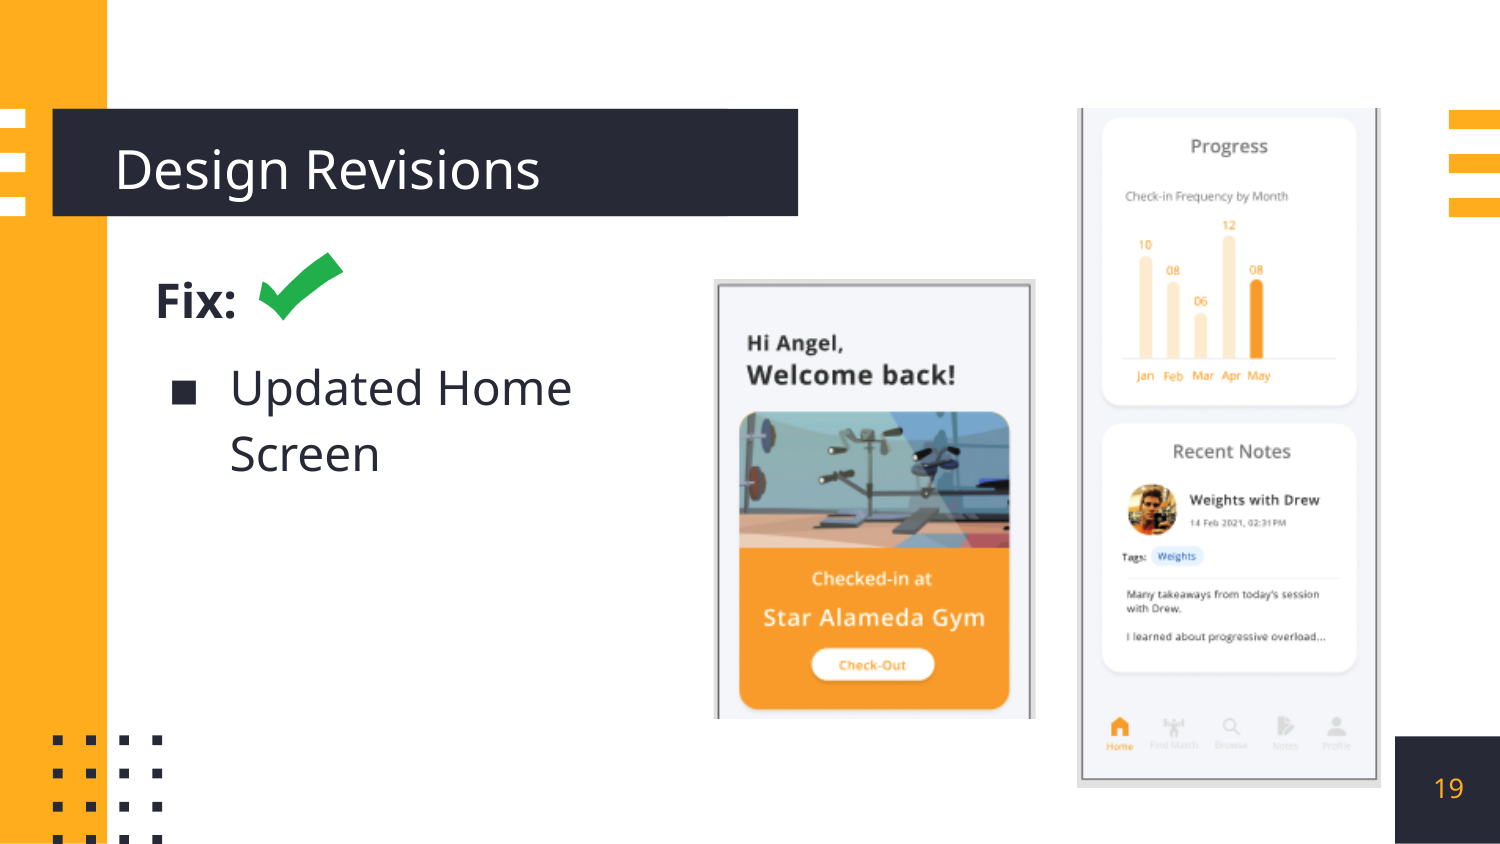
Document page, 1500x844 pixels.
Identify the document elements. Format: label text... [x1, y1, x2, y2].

picture [1076, 108, 1382, 789]
picture [255, 251, 346, 324]
picture [713, 279, 1036, 719]
list Fix: Updated Home Screen [154, 262, 800, 736]
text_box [52, 98, 1405, 227]
slide_number 19 [1395, 736, 1500, 844]
